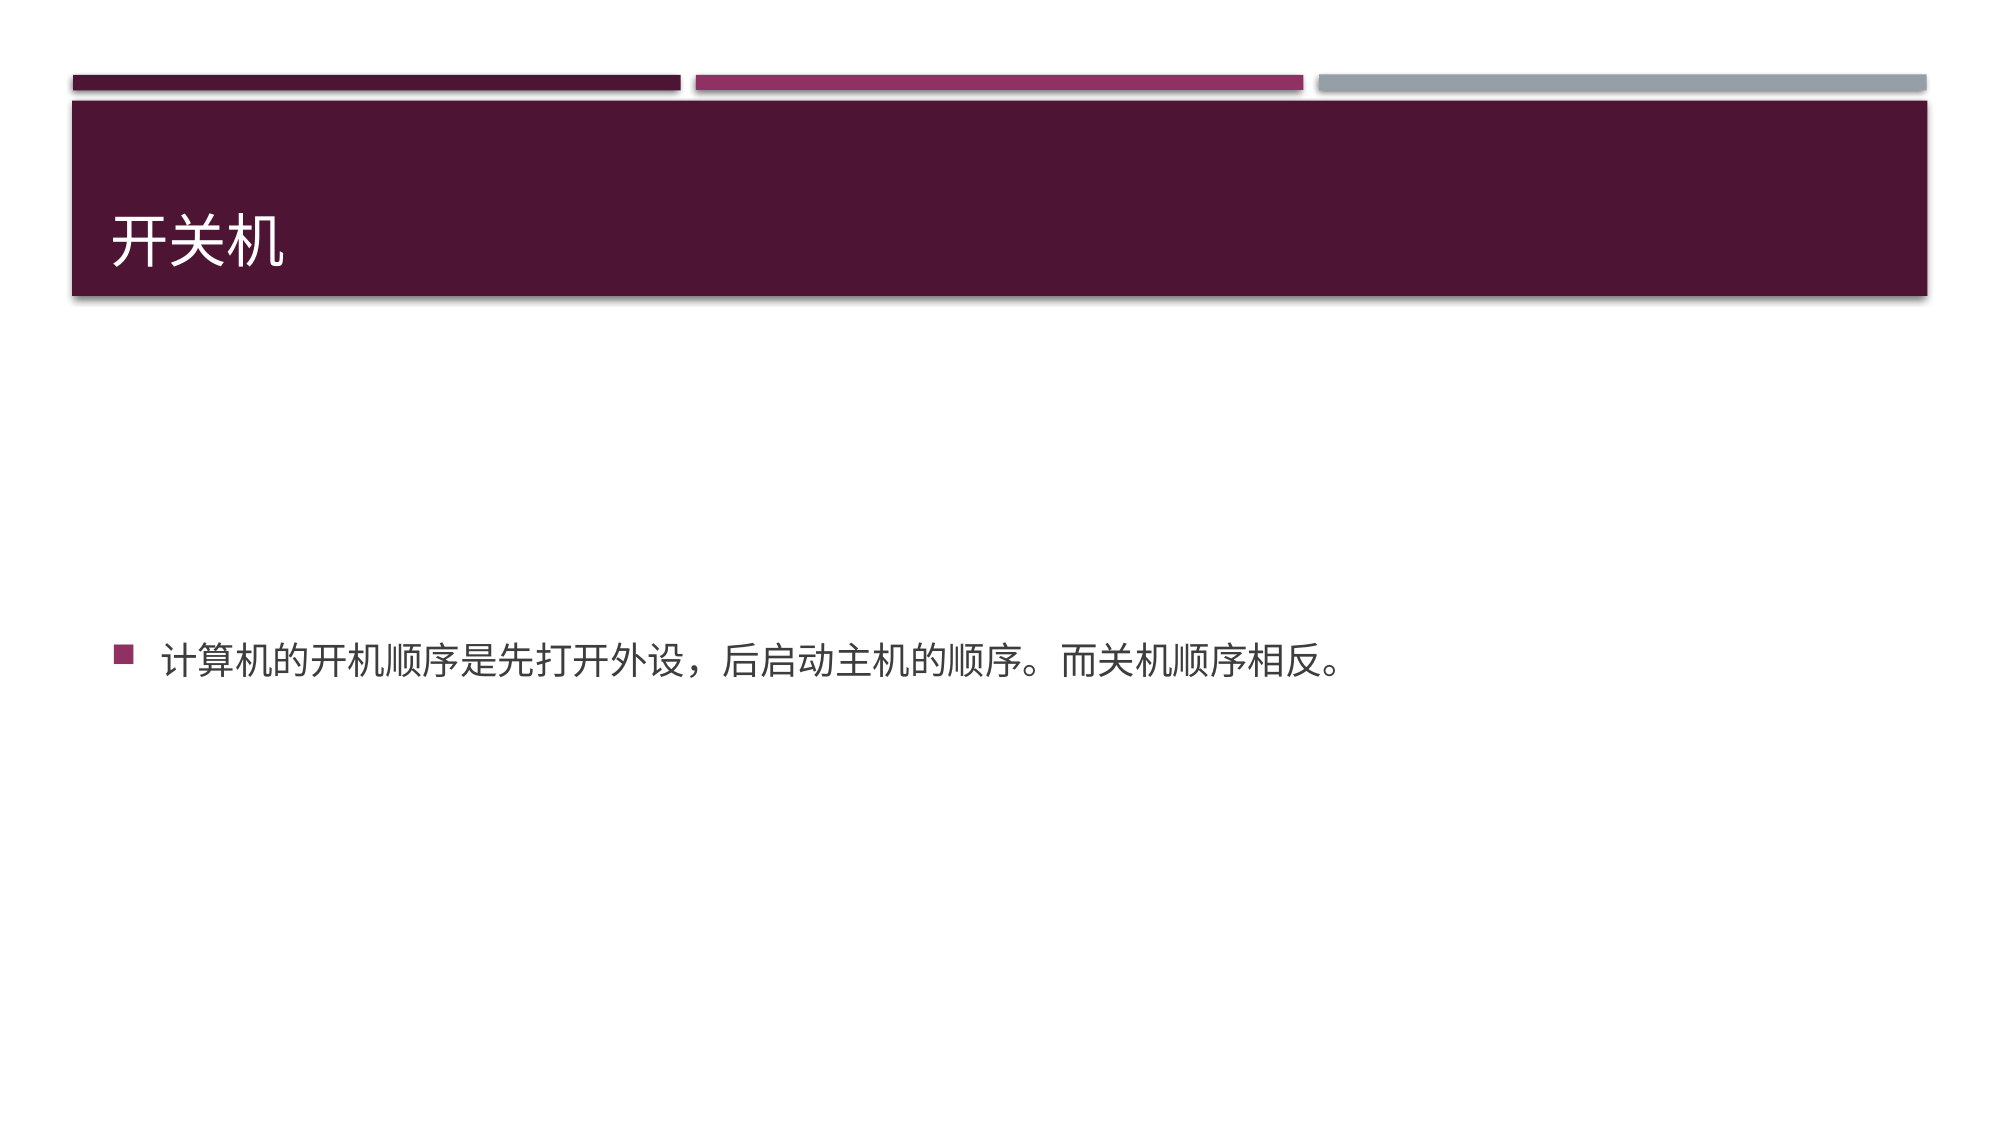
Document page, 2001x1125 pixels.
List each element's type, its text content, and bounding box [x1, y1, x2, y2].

title 开关机 [95, 115, 1905, 282]
list 计算机的开机顺序是先打开外设，后启动主机的顺序。而关机顺序相反。 [95, 357, 1905, 962]
